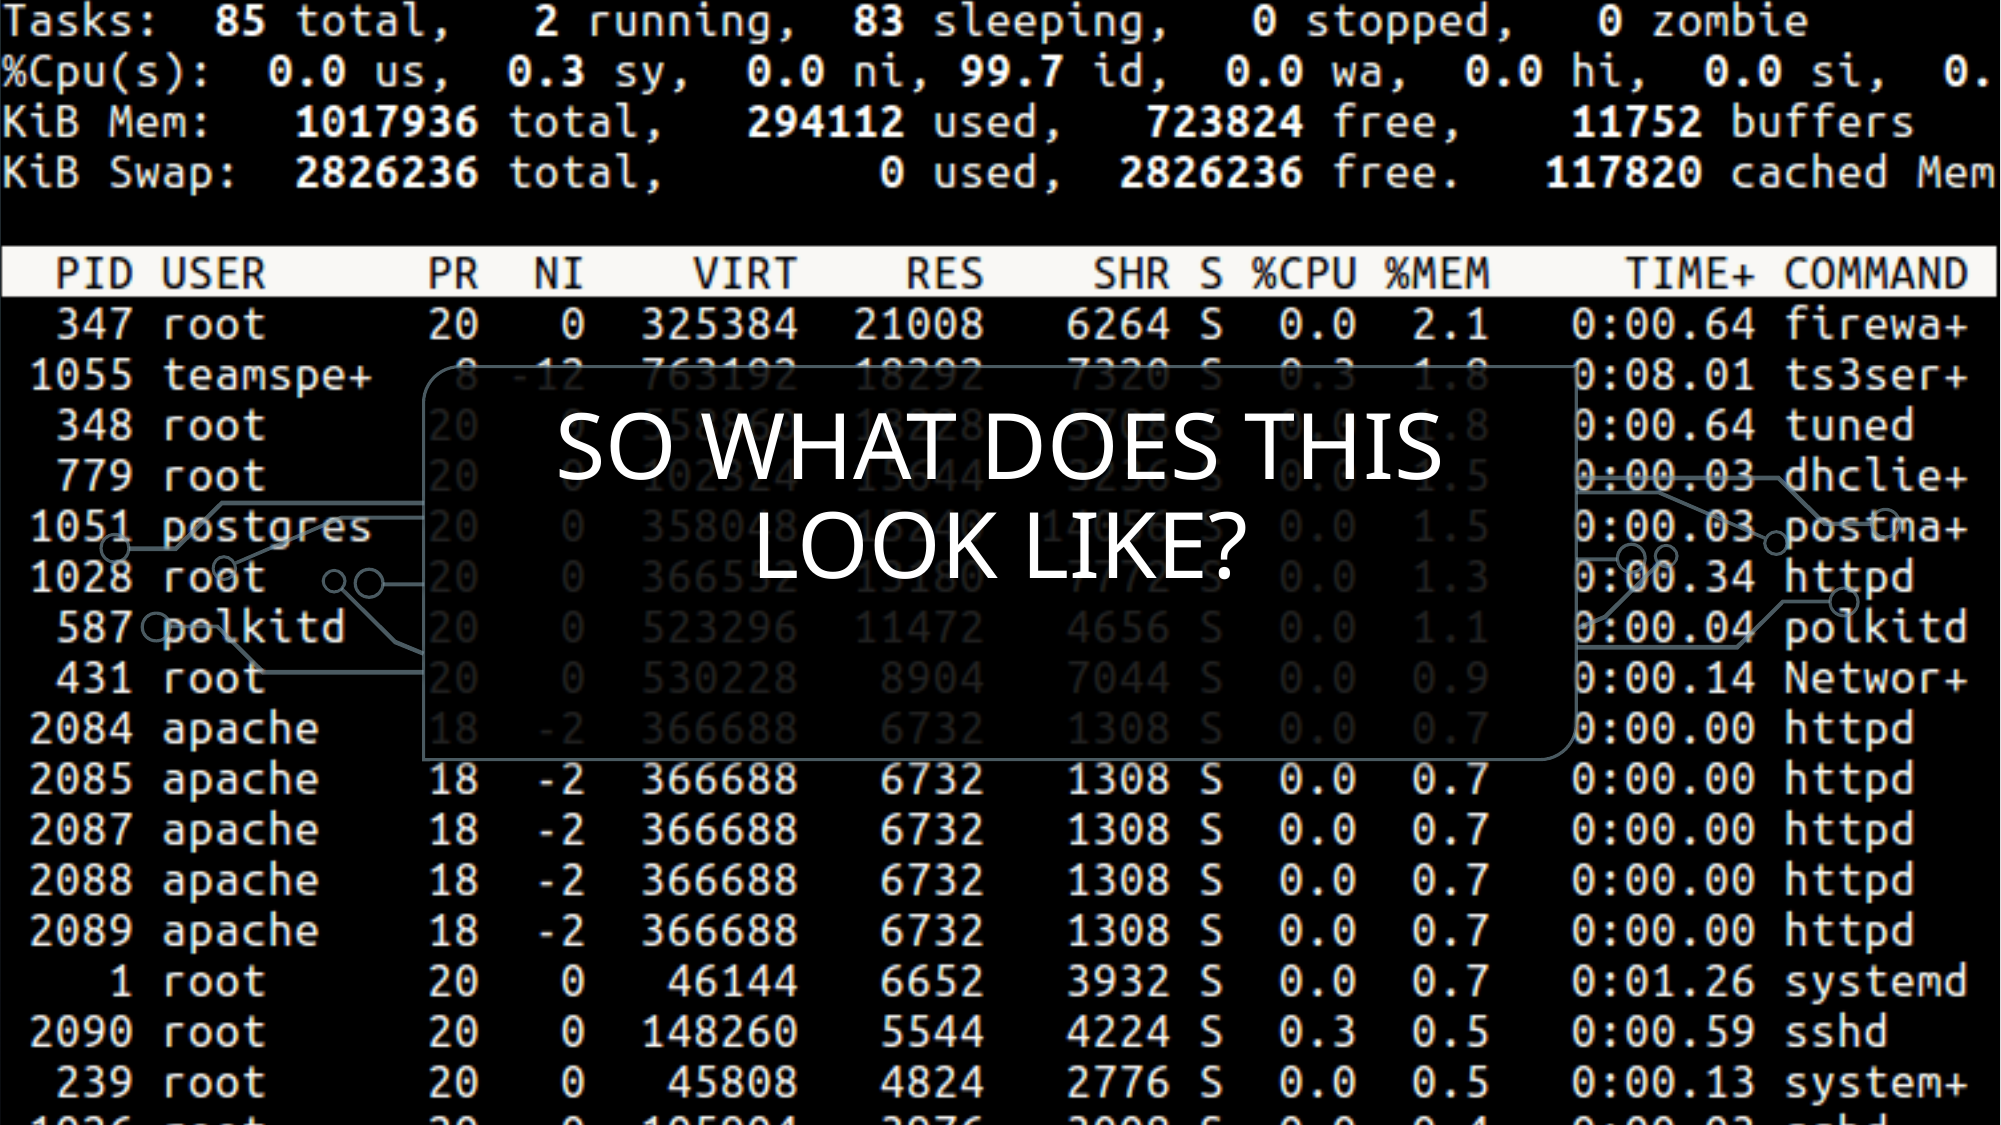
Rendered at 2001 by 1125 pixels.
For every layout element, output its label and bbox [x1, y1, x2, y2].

picture [0, 0, 2000, 1125]
text_box [99, 366, 1902, 760]
